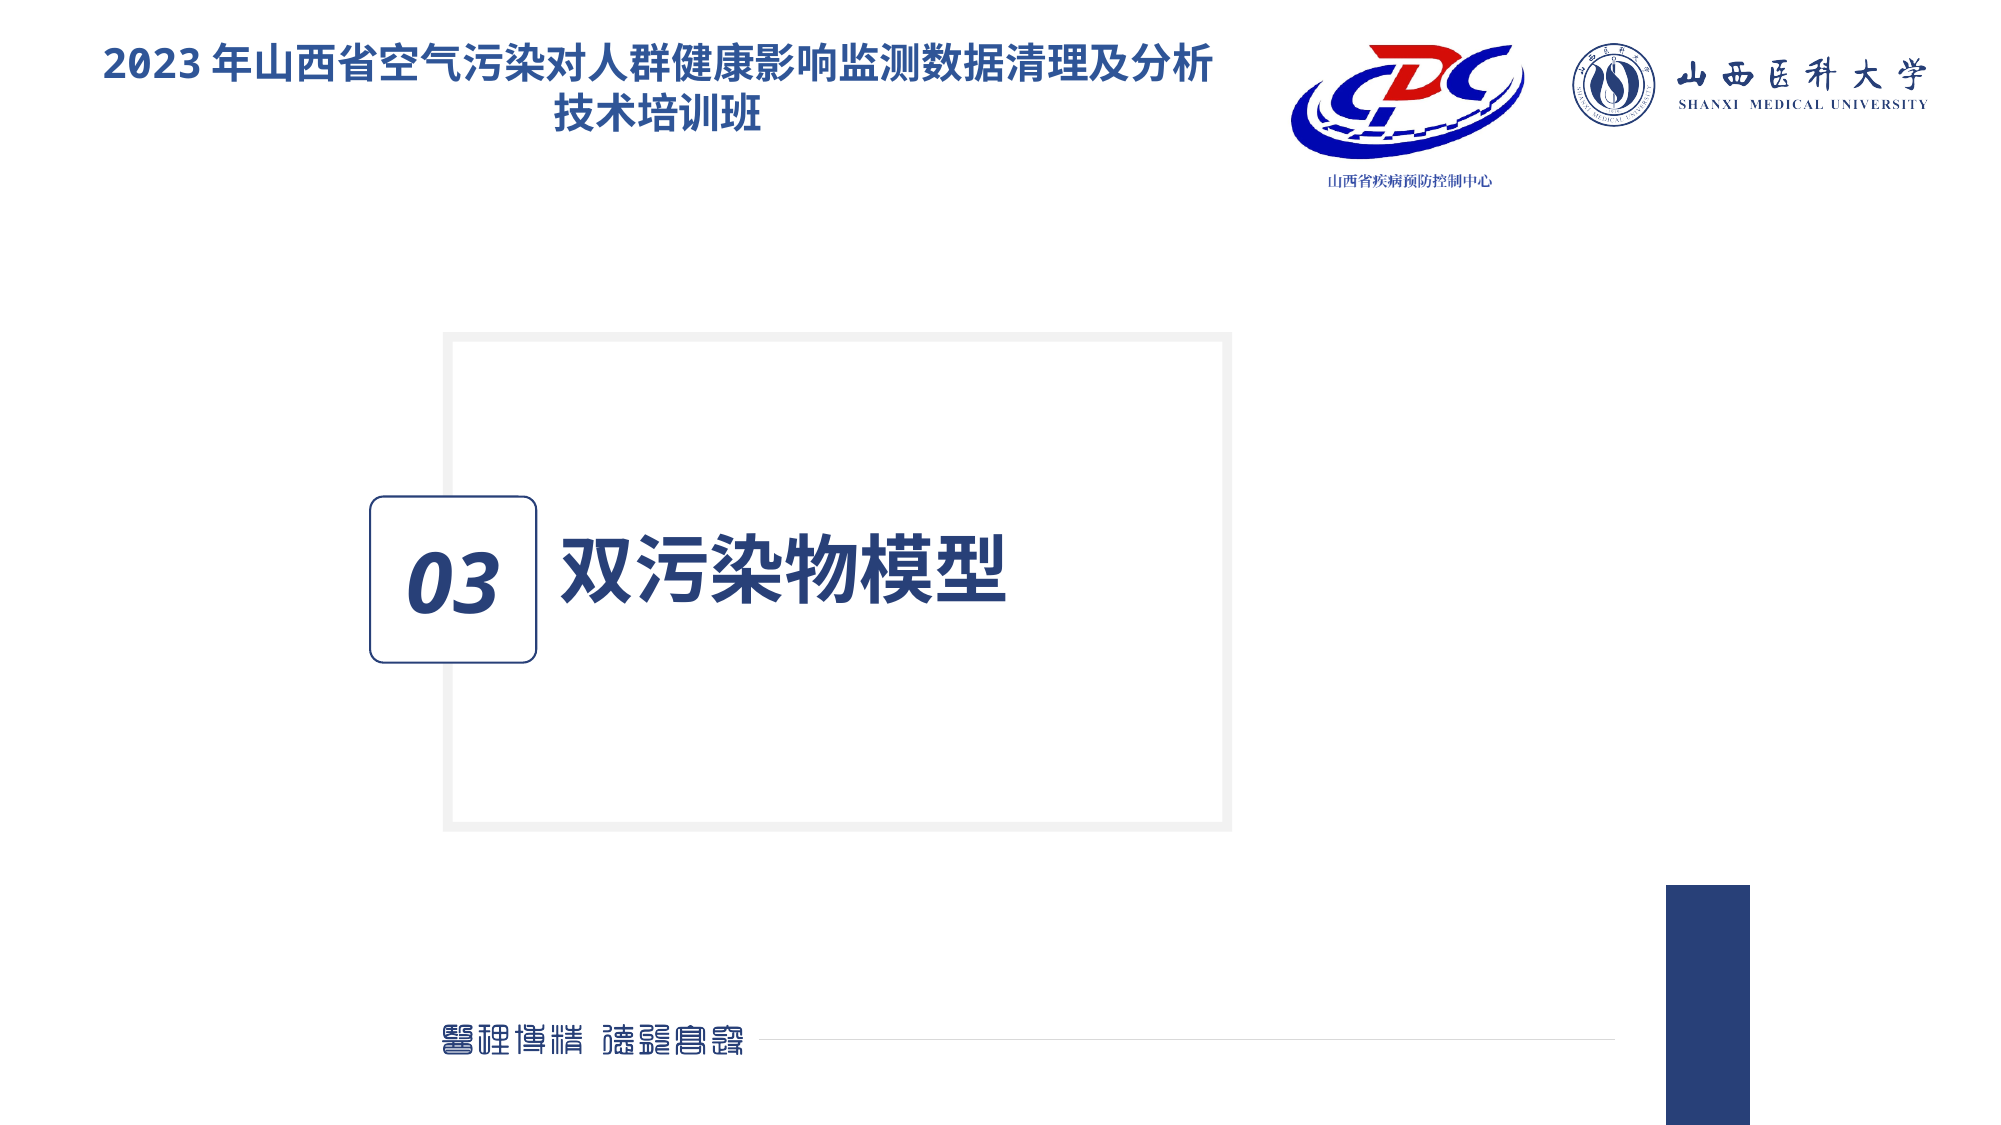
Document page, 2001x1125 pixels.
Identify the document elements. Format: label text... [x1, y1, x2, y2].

picture [1280, 25, 1544, 194]
picture [1572, 43, 1928, 127]
text_box 2023年山西省空气污染对人群健康影响监测数据清理及分析技术培训班 [80, 29, 1236, 144]
text_box 03 [369, 495, 538, 664]
picture [442, 1024, 743, 1055]
text_box [442, 331, 1233, 833]
text_box [1665, 884, 1751, 1125]
text_box 双污染物模型 [544, 515, 1131, 620]
